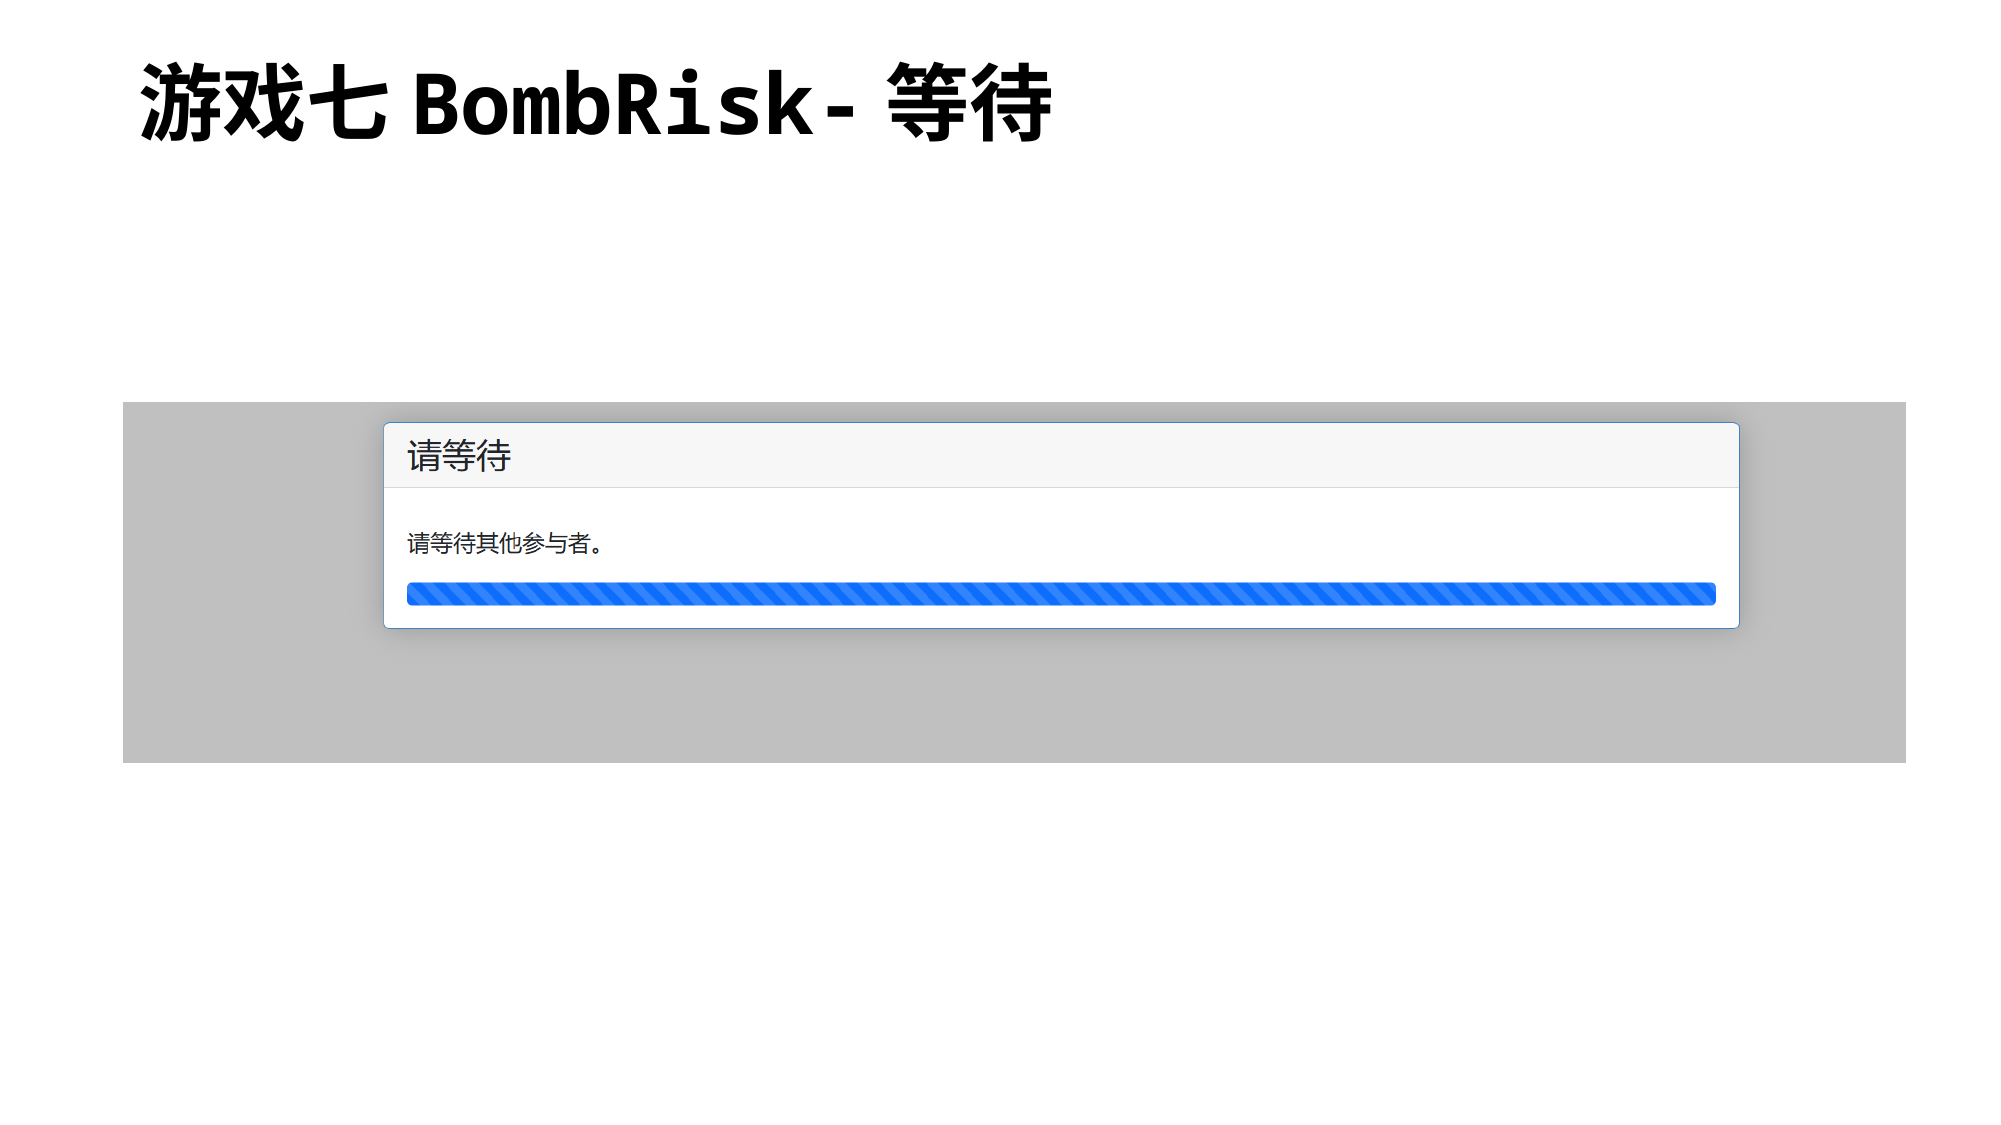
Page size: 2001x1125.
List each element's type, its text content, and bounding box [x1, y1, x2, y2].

picture [122, 402, 1907, 764]
title 游戏七BombRisk-等待 [123, 53, 1522, 161]
